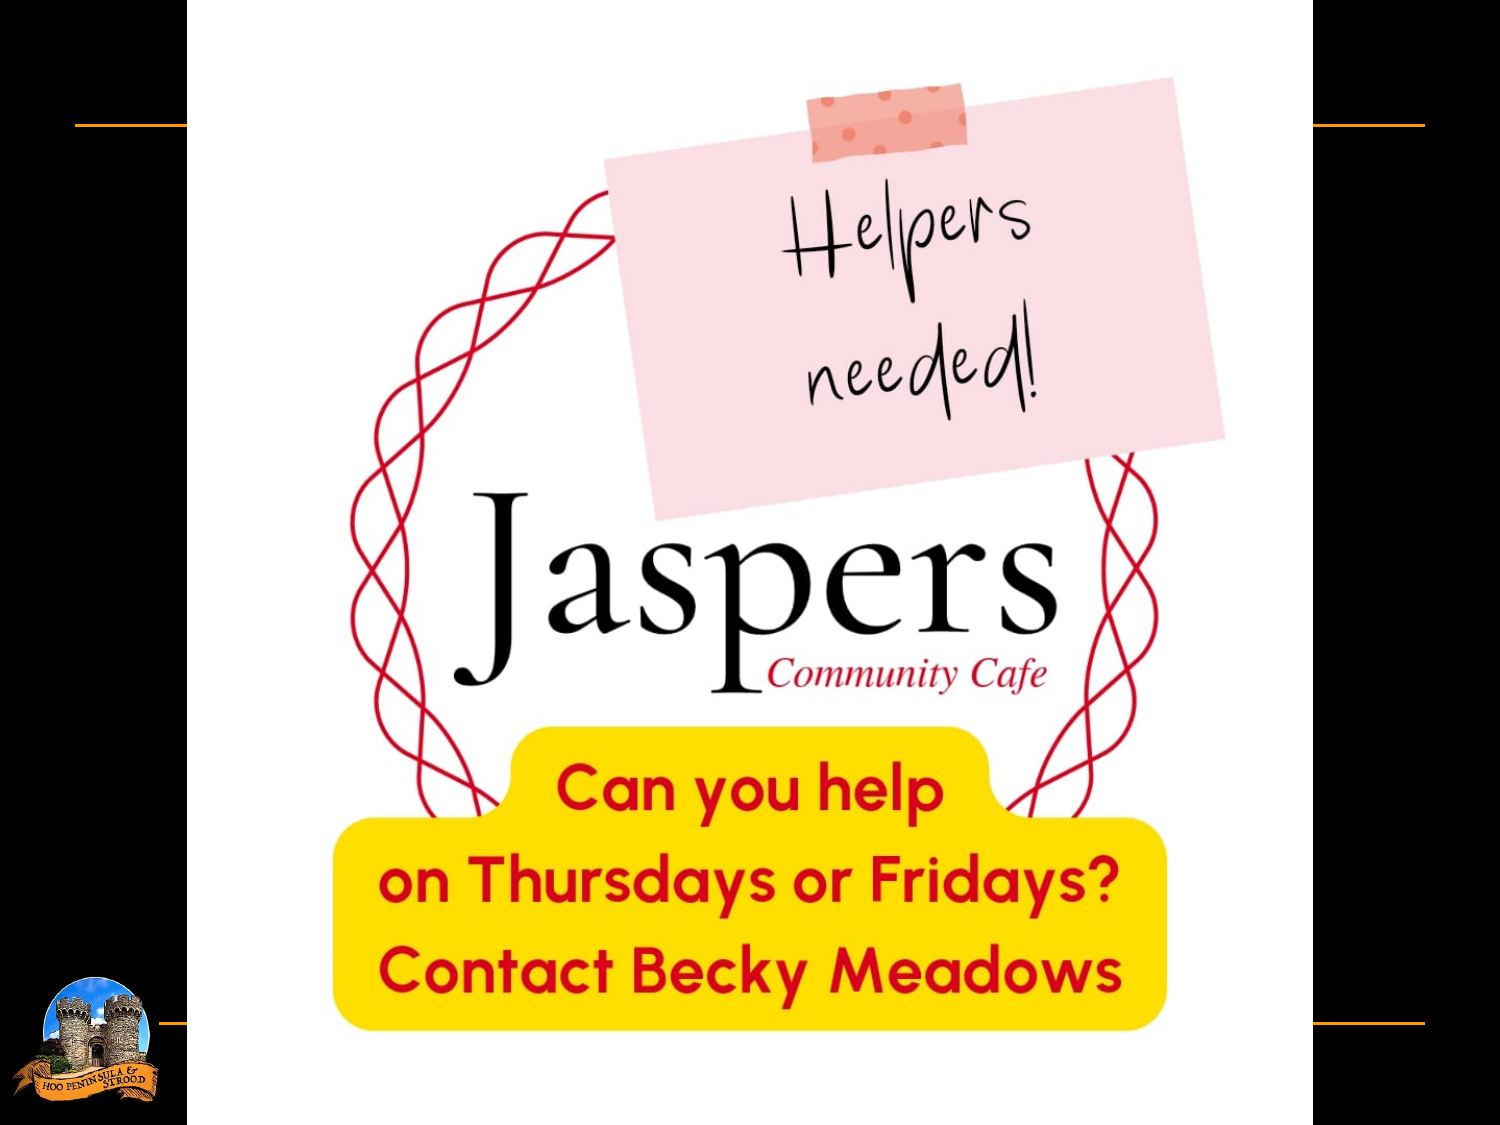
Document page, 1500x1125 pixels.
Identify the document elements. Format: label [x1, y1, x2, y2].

picture [11, 975, 160, 1103]
picture [187, 0, 1313, 1125]
